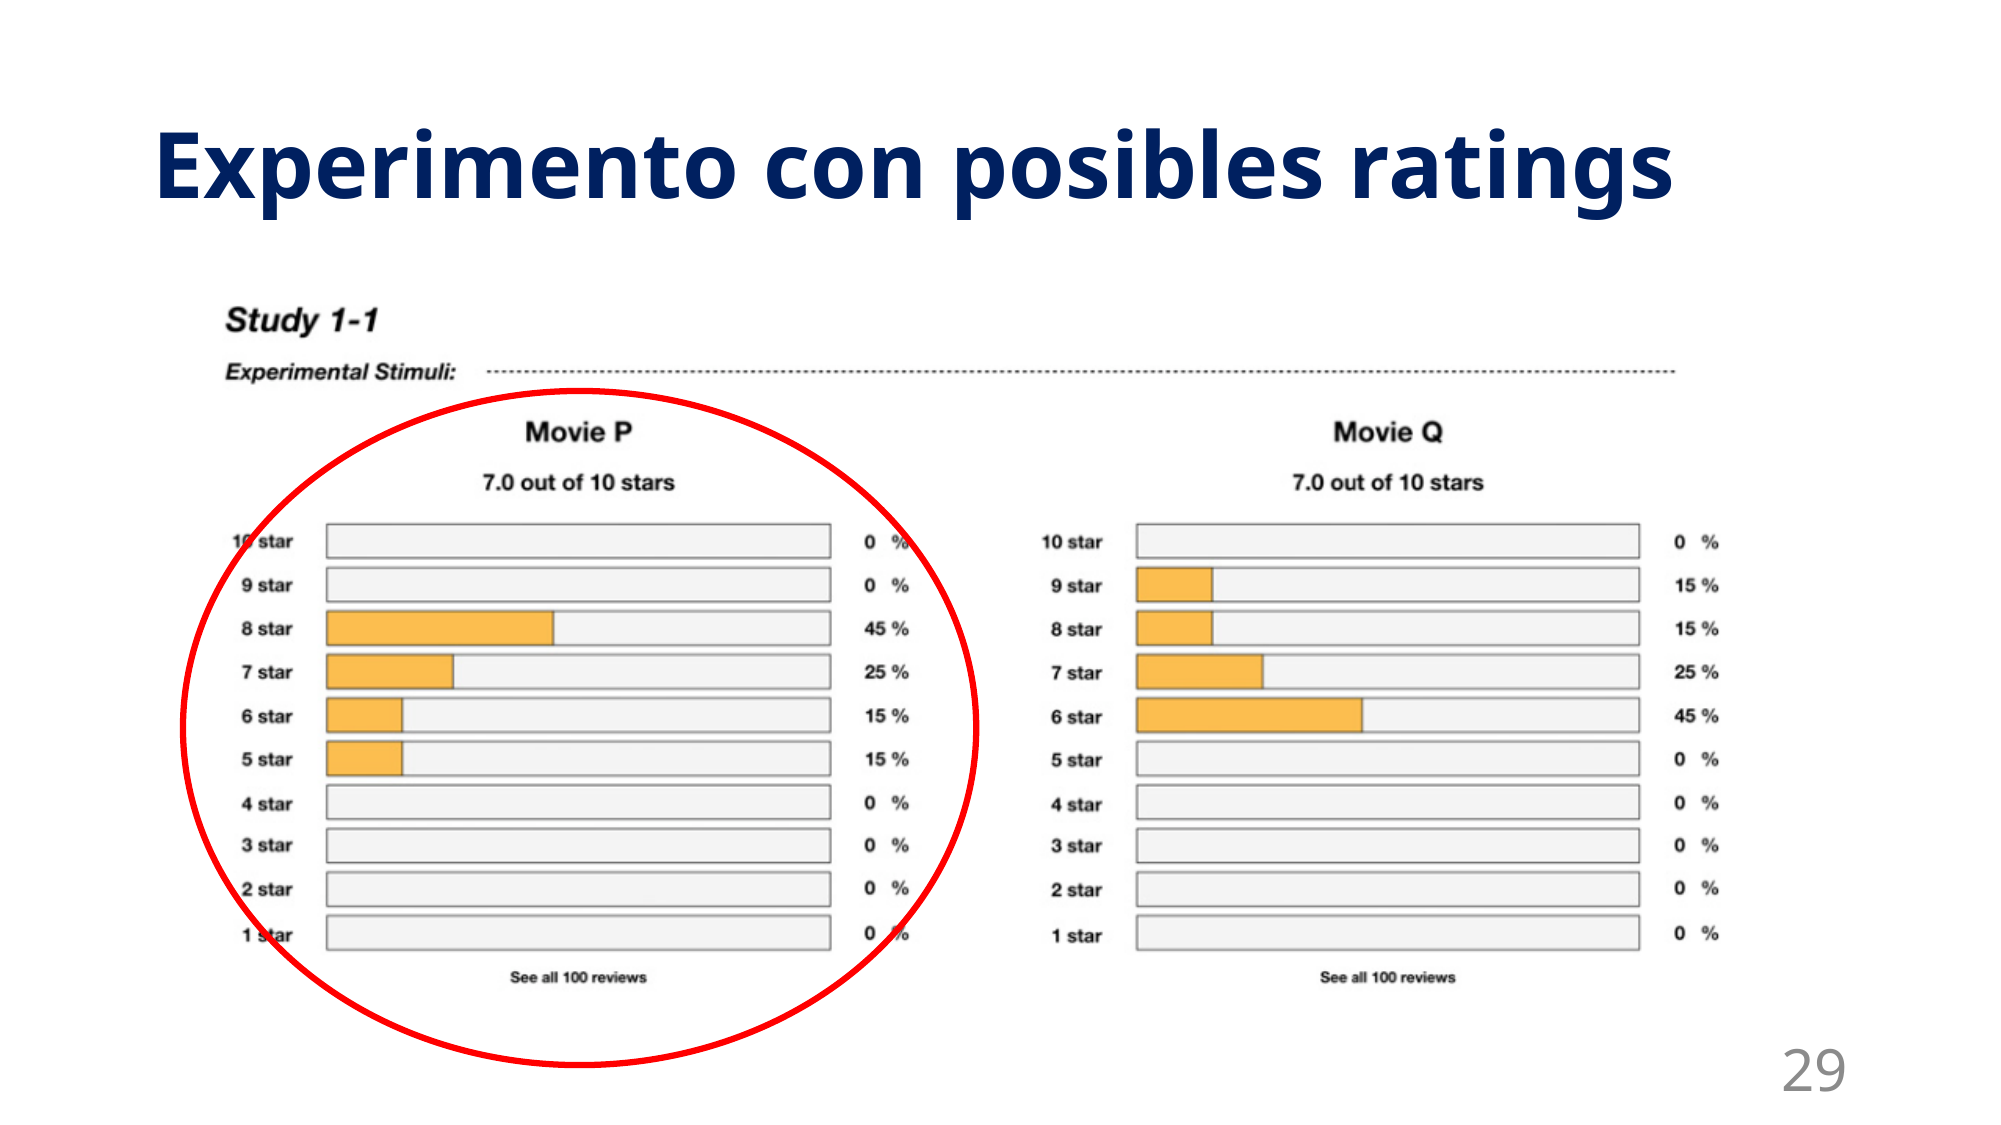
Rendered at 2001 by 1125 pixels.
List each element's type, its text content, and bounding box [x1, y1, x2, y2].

slide_number 29 [1412, 1042, 1863, 1103]
title Experimento con posibles ratings [137, 59, 1863, 278]
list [182, 283, 1767, 1006]
text_box [353, 1006, 807, 1067]
